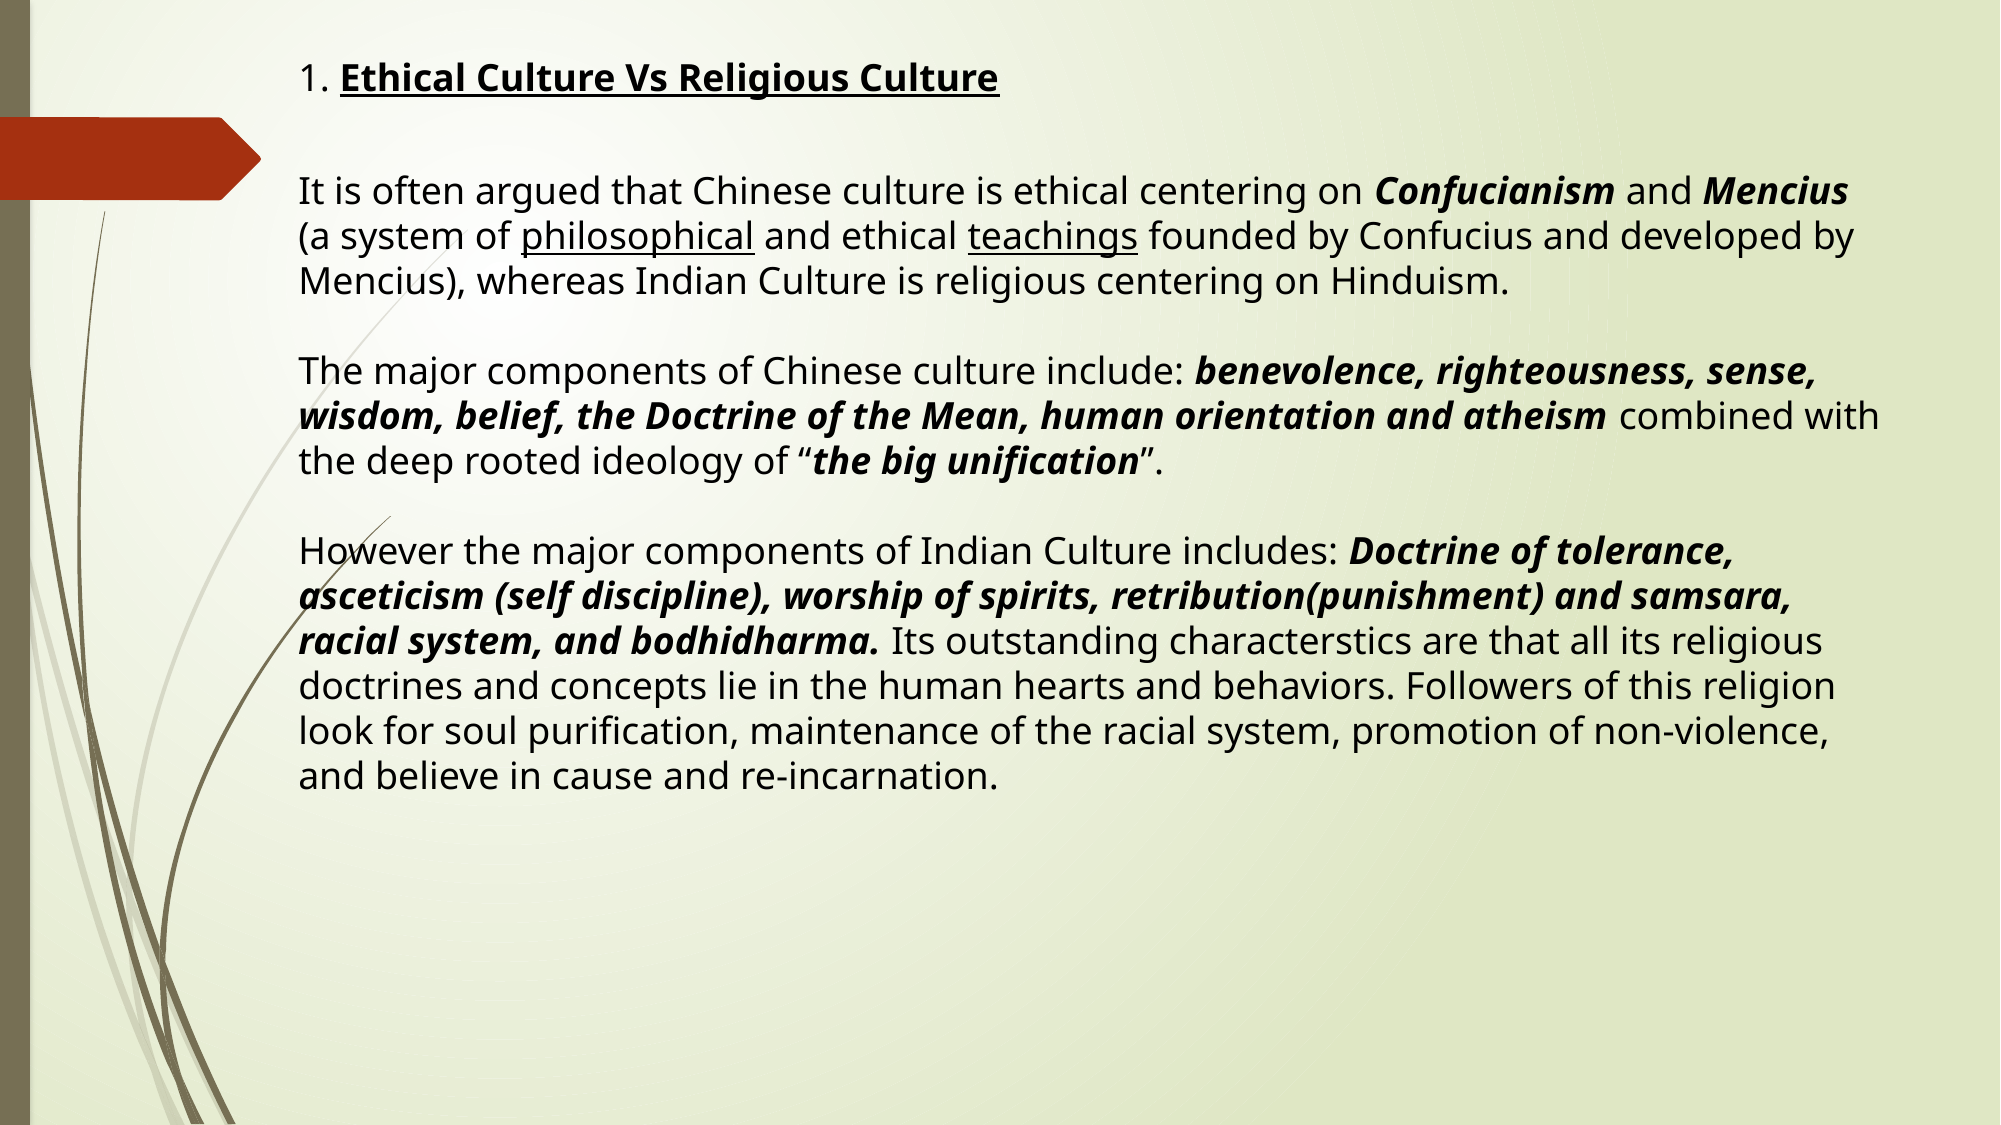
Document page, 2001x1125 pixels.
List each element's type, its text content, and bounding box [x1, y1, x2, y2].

text_box It is often argued that Chinese culture is ethical centering on Confucianism and Mencius (a system of philosophical and ethical teachings founded by Confucius and developed by Mencius), whereas Indian Culture is religious centering on Hinduism. The major components of Chinese culture include: benevolence, righteousness, sense, wisdom, belief, the Doctrine of the Mean, human orientation and atheism combined with the deep rooted ideology of “the big unification”. However the major components of Indian Culture includes: Doctrine of tolerance, asceticism (self discipline), worship of spirits, retribution(punishment) and samsara, racial system, and bodhidharma. Its outstanding characterstics are that all its religious doctrines and concepts lie in the human hearts and behaviors. Followers of this religion look for soul purification, maintenance of the racial system, promotion of non-violence, and believe in cause and re-incarnation. [283, 159, 1906, 895]
text_box 1. Ethical Culture Vs Religious Culture [283, 46, 1167, 106]
